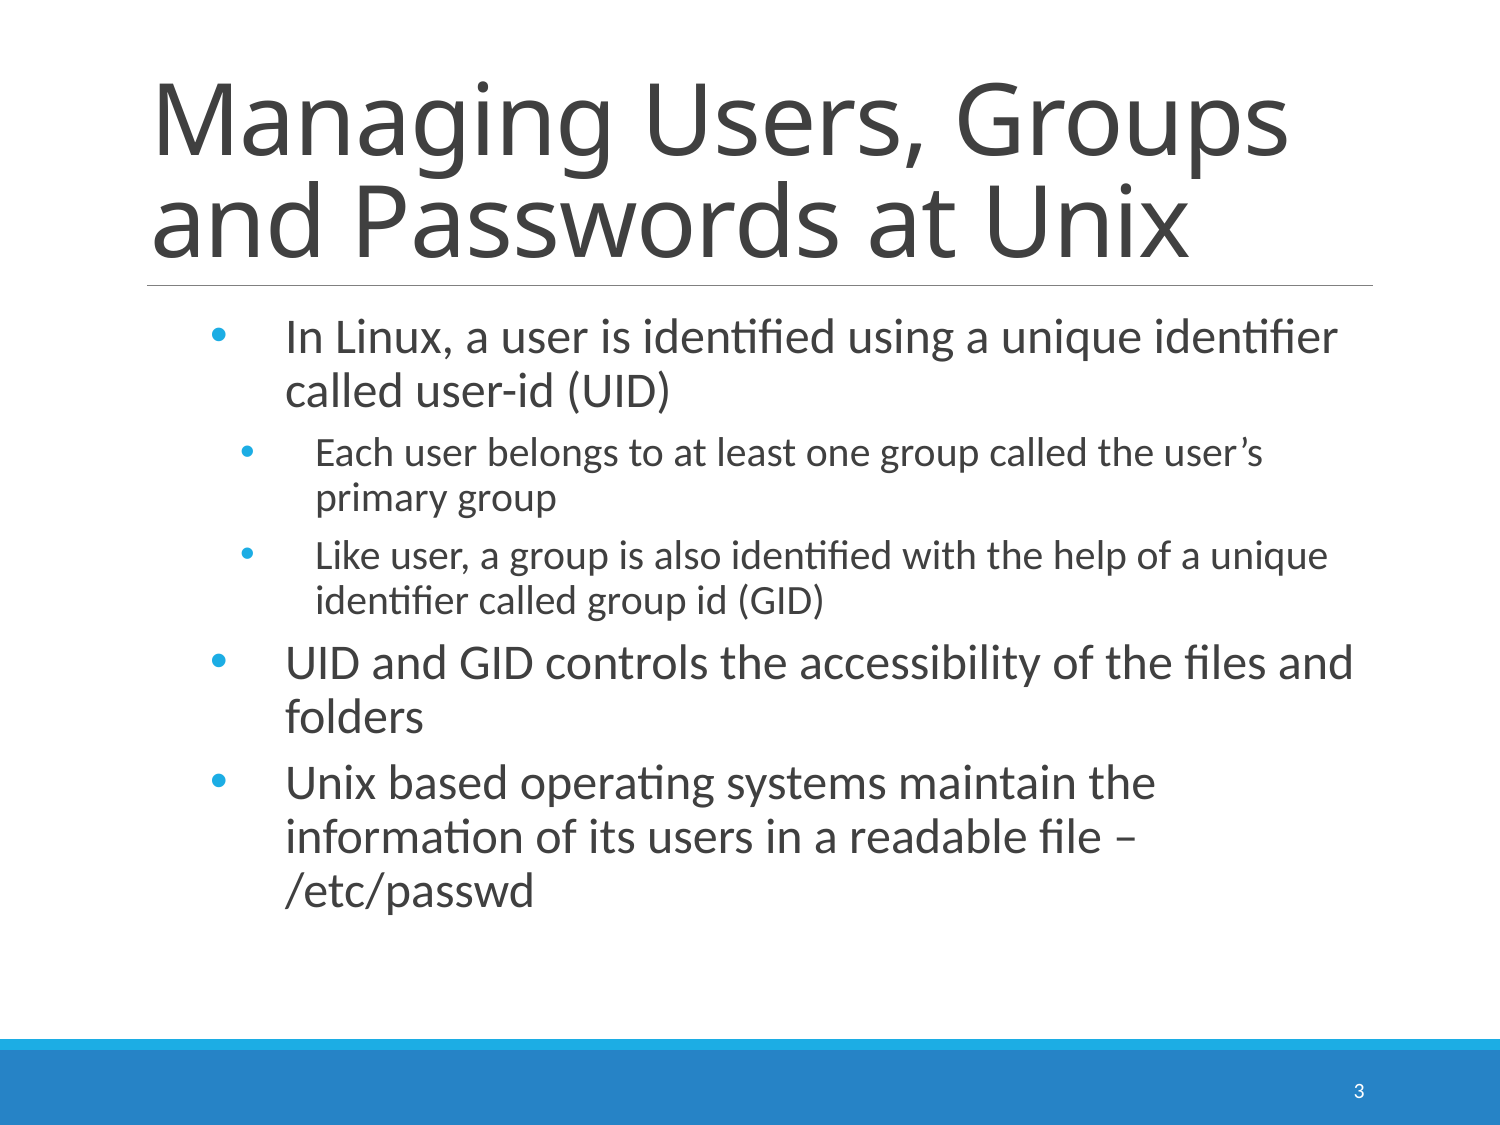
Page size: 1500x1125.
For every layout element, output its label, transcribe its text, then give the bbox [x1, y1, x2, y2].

list In Linux, a user is identified using a unique identifier called user-id (UID) Each user belongs to at least one group called the user’s primary group Like user, a group is also identified with the help of a unique identifier called group id (GID) UID and GID controls the accessibility of the files and folders Unix based operating systems maintain the information of its users in a readable file – /etc/passwd [135, 302, 1373, 963]
title Managing Users, Groups and Passwords at Unix [135, 47, 1373, 285]
slide_number 3 [1218, 1059, 1380, 1120]
